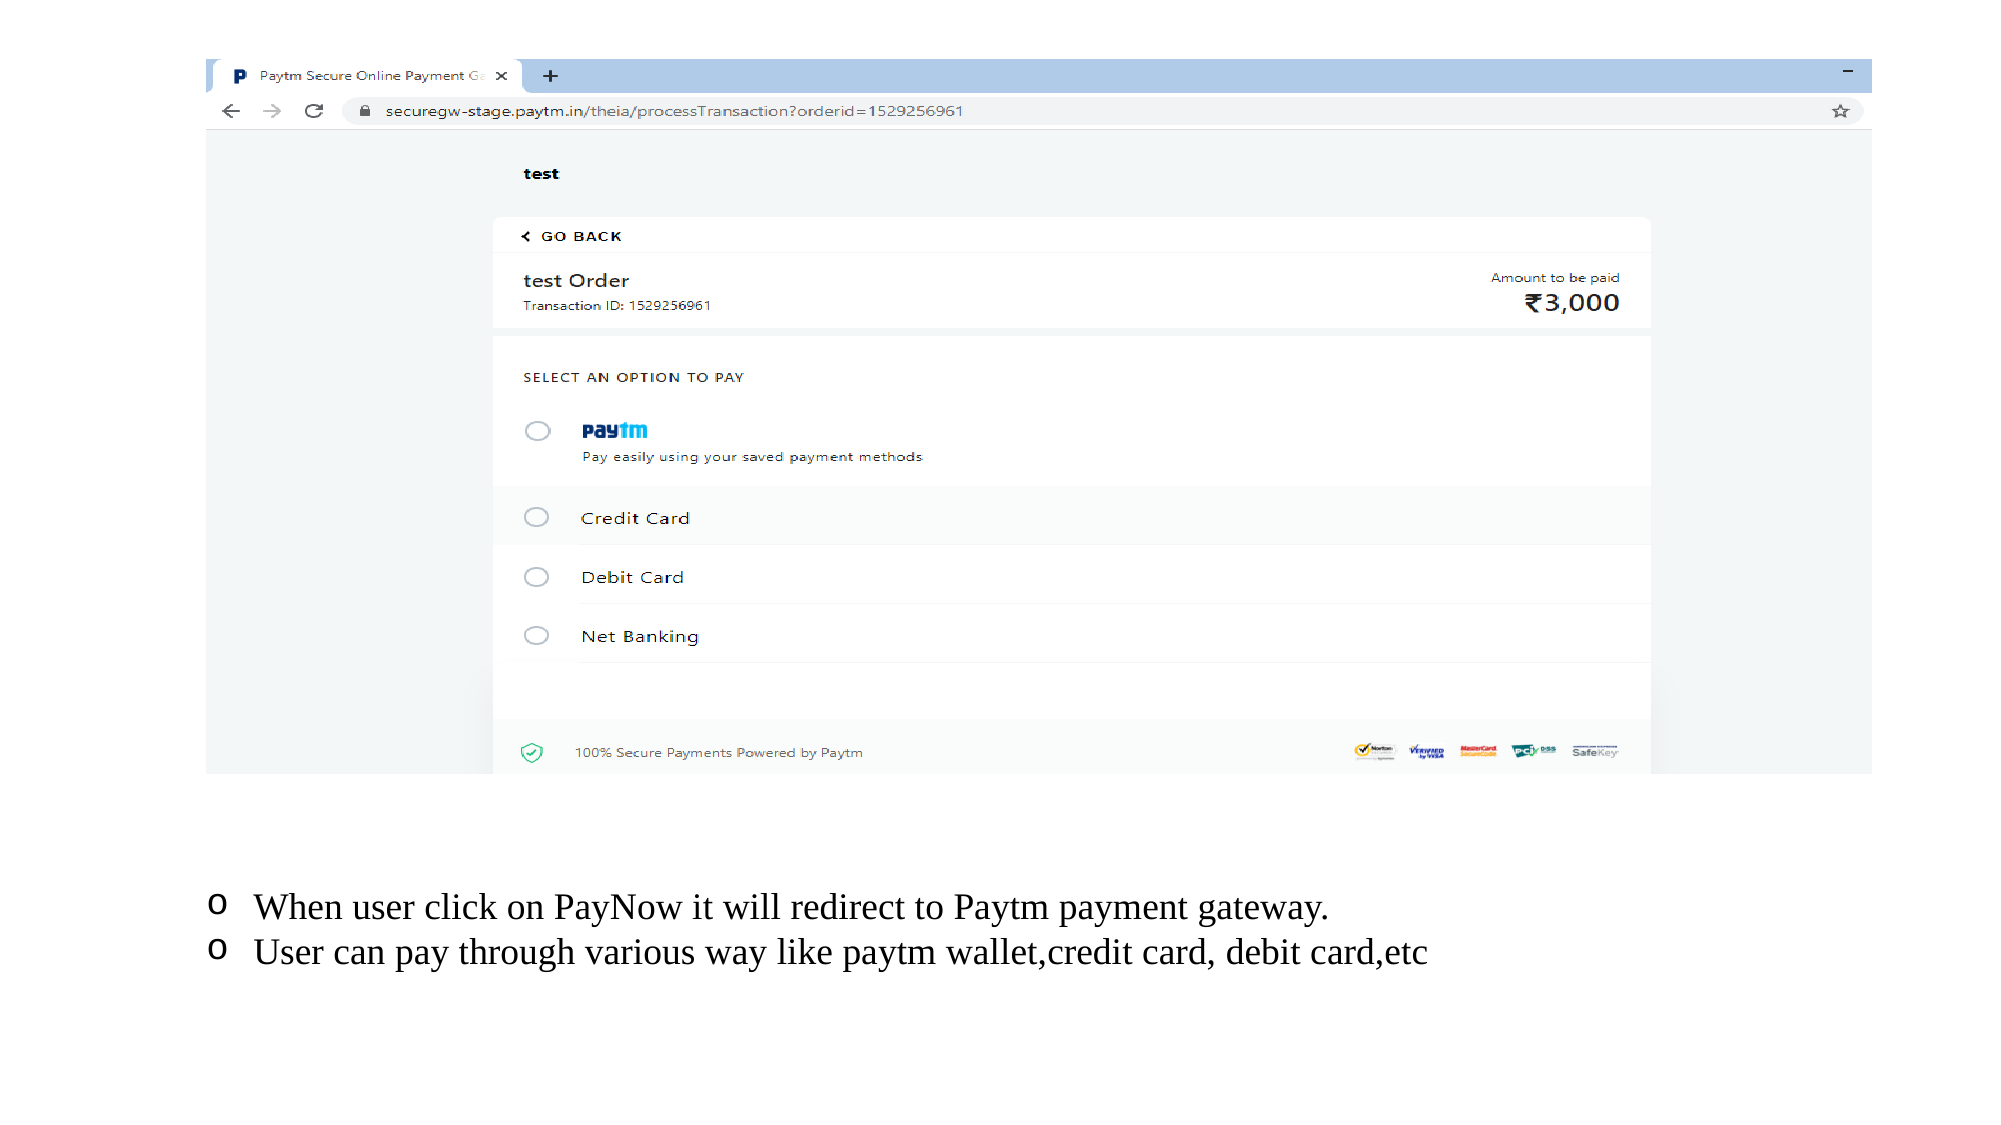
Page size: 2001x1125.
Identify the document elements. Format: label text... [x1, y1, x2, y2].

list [206, 59, 1872, 775]
text_box When user click on PayNow it will redirect to Paytm payment gateway. User can pay through various way like paytm wallet,credit card, debit card,etc [191, 874, 1773, 980]
